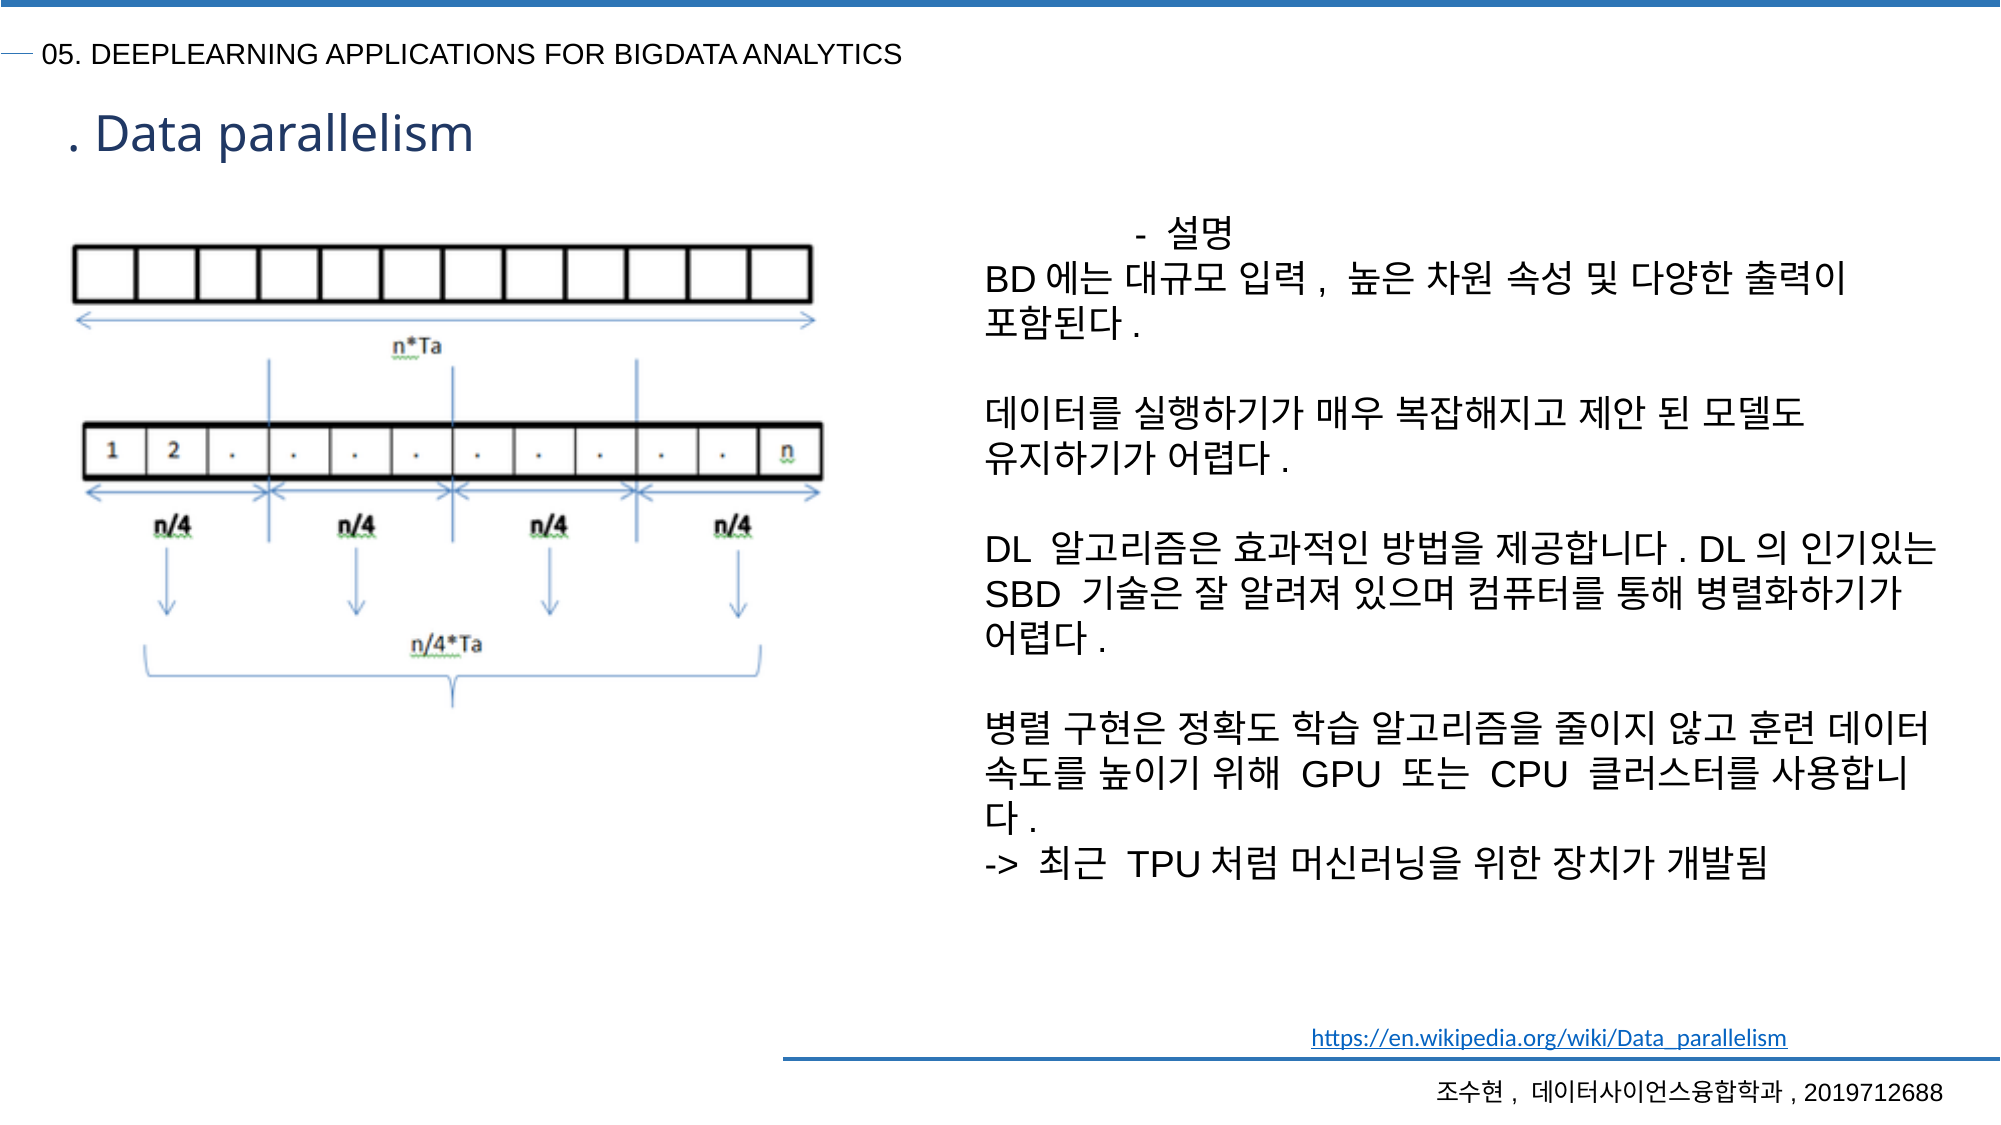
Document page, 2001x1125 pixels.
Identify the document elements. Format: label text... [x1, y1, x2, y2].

picture [52, 215, 853, 732]
text_box 05. DEEPLEARNING APPLICATIONS FOR BIGDATA ANALYTICS [26, 28, 1043, 78]
text_box . Data parallelism [53, 94, 1175, 170]
text_box - 설명 BD에는 대규모 입력, 높은 차원 속성 및 다양한 출력이 포함된다. 데이터를 실행하기가 매우 복잡해지고 제안 된 모델도 유지하기가 어렵다. DL 알고리즘은 효과적인 방법을 제공합니다. DL의 인기있는 SBD 기술은 잘 알려져 있으며 컴퓨터를 통해 병렬화하기가 어렵다. 병렬 구현은 정확도 학습 알고리즘을 줄이지 않고 훈련 데이터 속도를 높이기 위해 GPU 또는 CPU 클러스터를 사용합니다. -> 최근 TPU처럼 머신러닝을 위한 장치가 개발됨 [894, 202, 1962, 893]
text_box 조수현, 데이터사이언스융합학과, 2019712688 [1400, 1068, 1980, 1114]
text_box https://en.wikipedia.org/wiki/Data_parallelism [1068, 1013, 2000, 1059]
